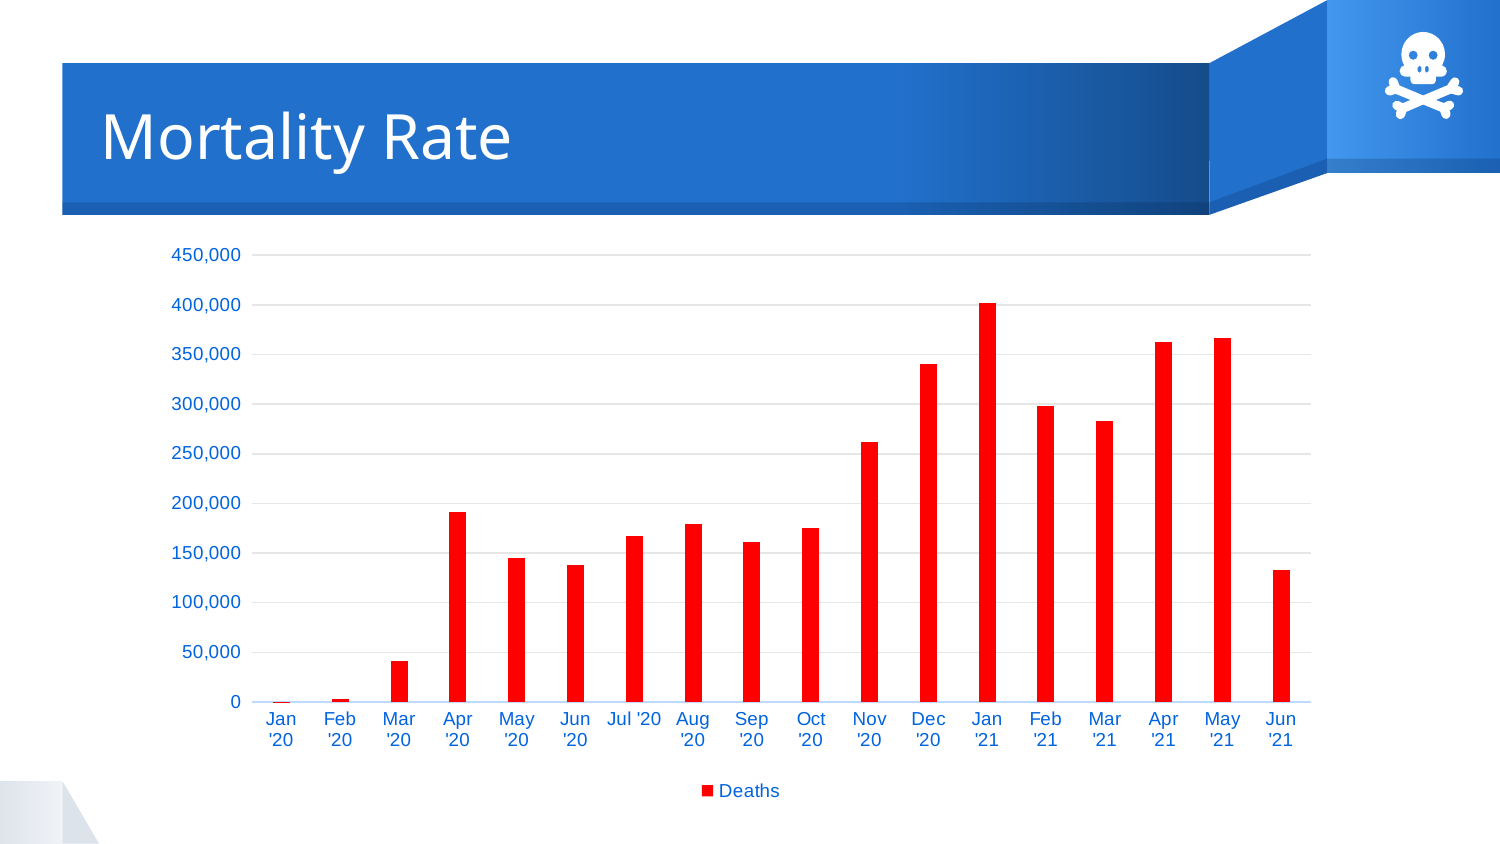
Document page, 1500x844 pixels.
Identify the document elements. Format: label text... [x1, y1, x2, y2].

title Mortality Rate [100, 64, 1210, 215]
chart [147, 232, 1335, 809]
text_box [1384, 31, 1464, 120]
slide_number [0, 781, 63, 844]
